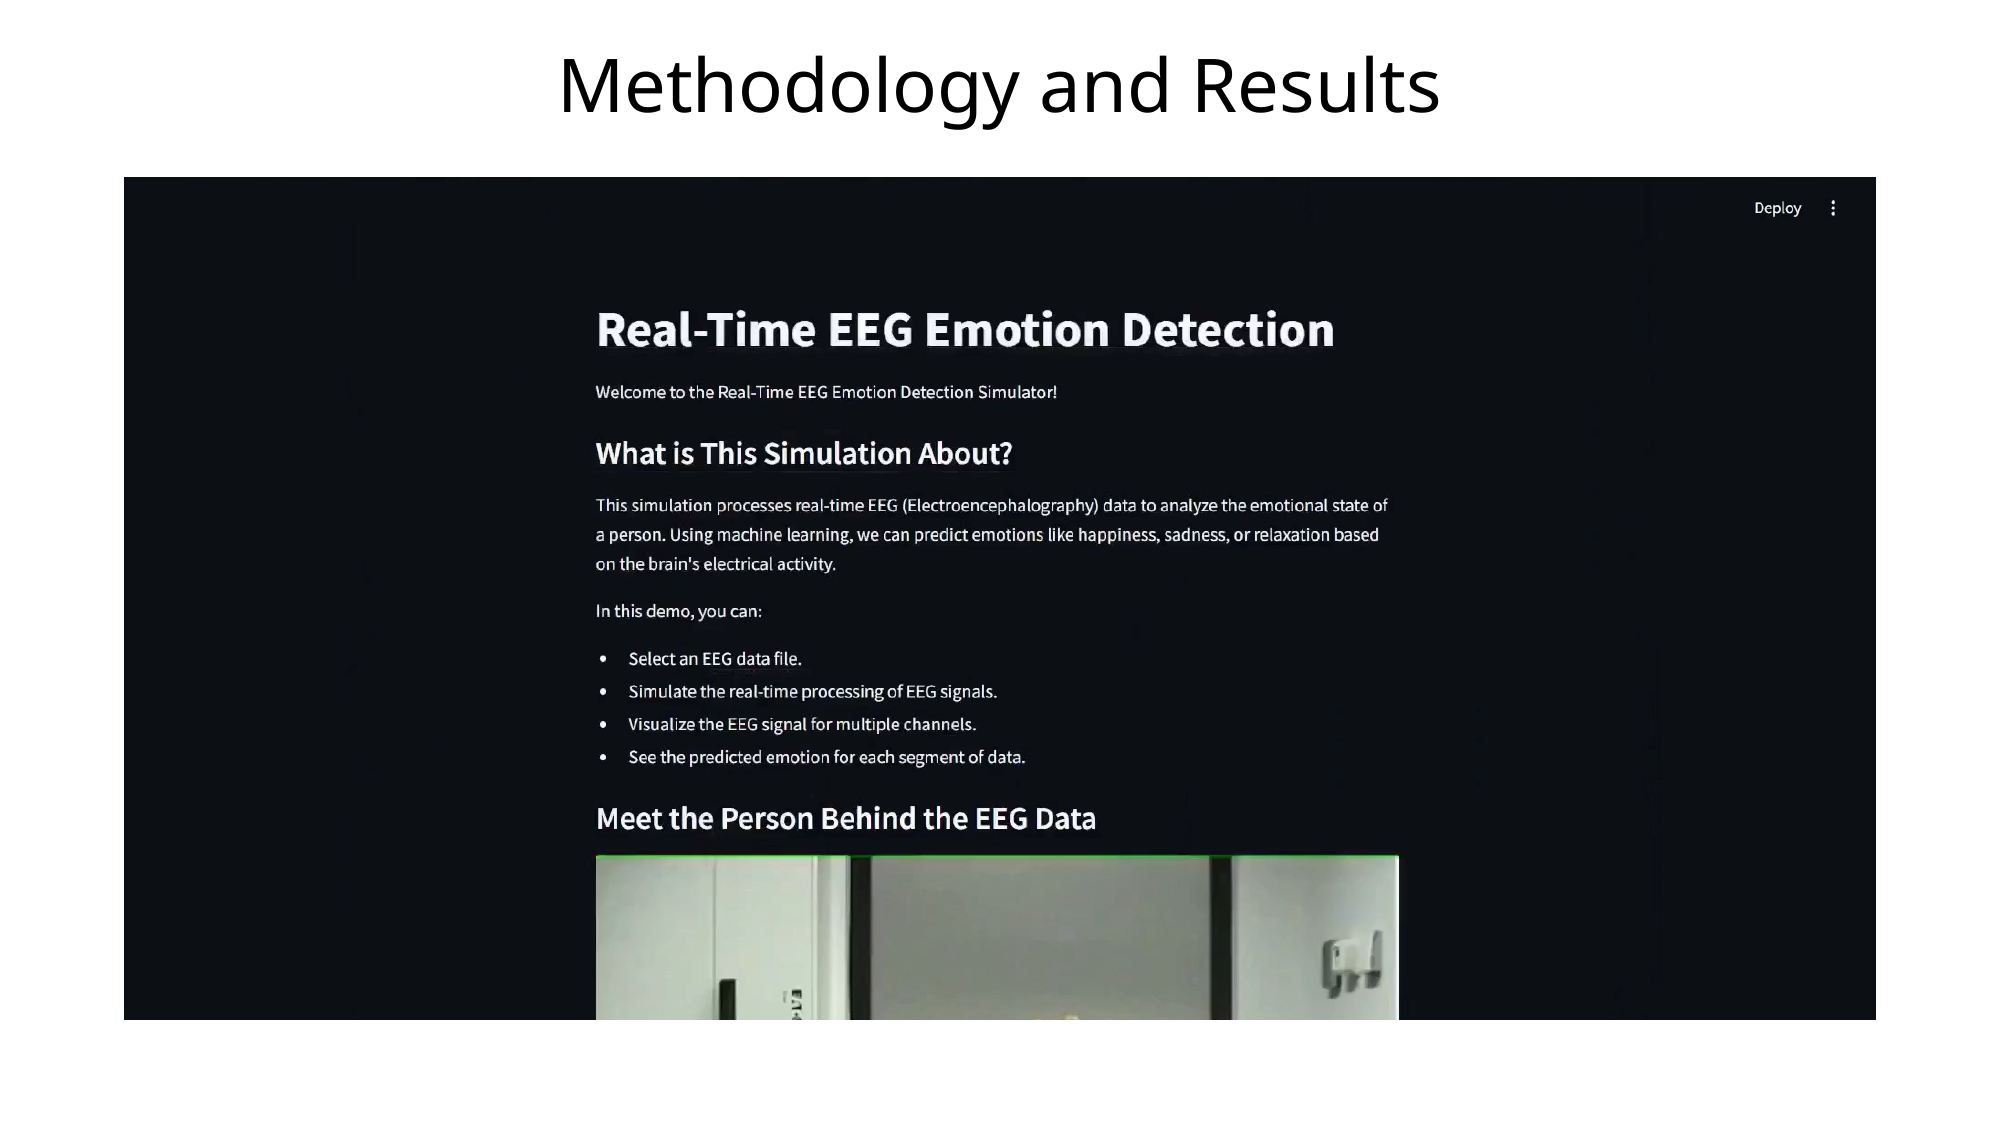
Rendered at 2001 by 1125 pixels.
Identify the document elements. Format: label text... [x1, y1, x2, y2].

title Methodology and Results [515, 22, 1485, 136]
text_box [123, 176, 1877, 1021]
